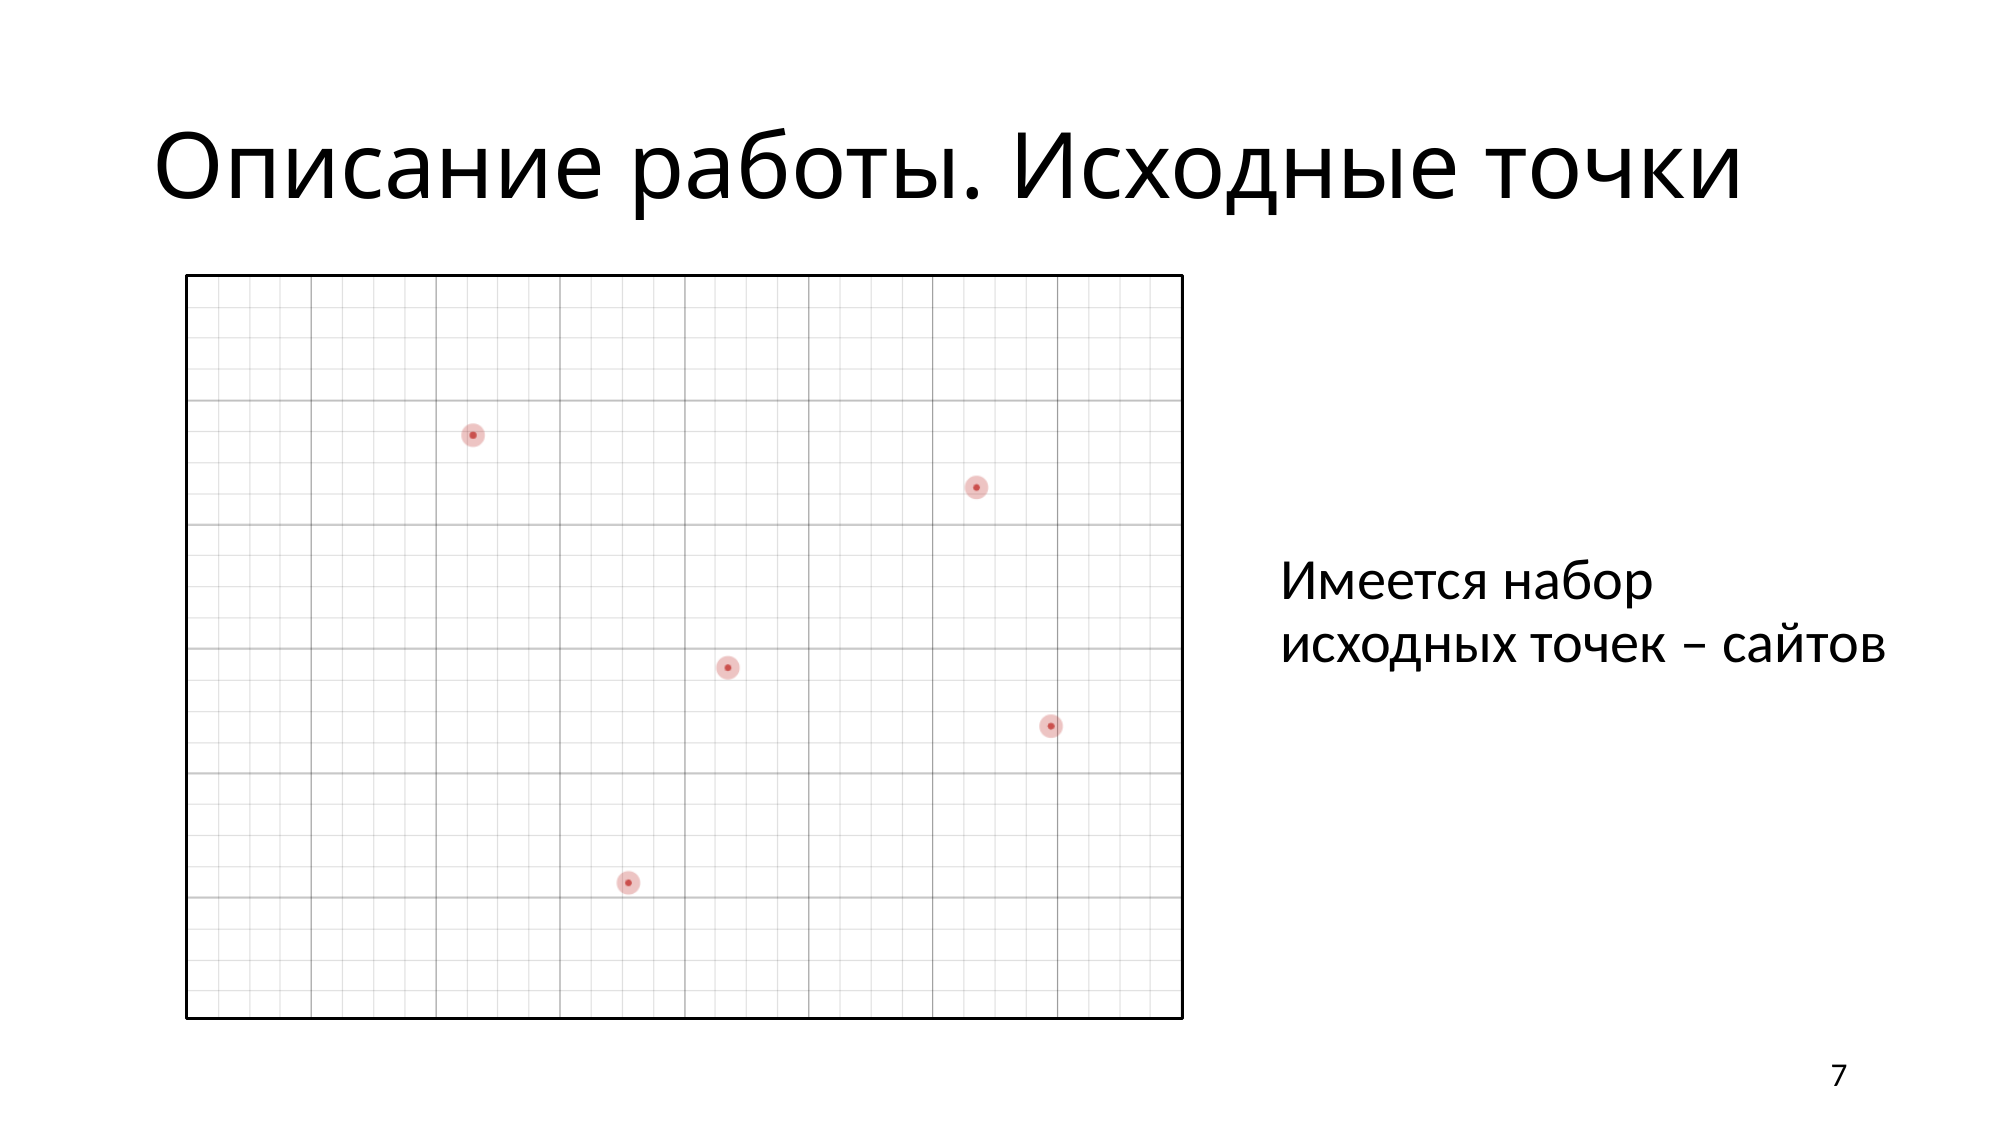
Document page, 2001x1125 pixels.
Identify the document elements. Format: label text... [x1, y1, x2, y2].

list Имеется набор исходных точек – сайтов [1265, 541, 1905, 727]
slide_number 7 [1412, 1042, 1863, 1103]
title Описание работы. Исходные точки [137, 59, 1863, 278]
picture [188, 277, 1182, 1018]
